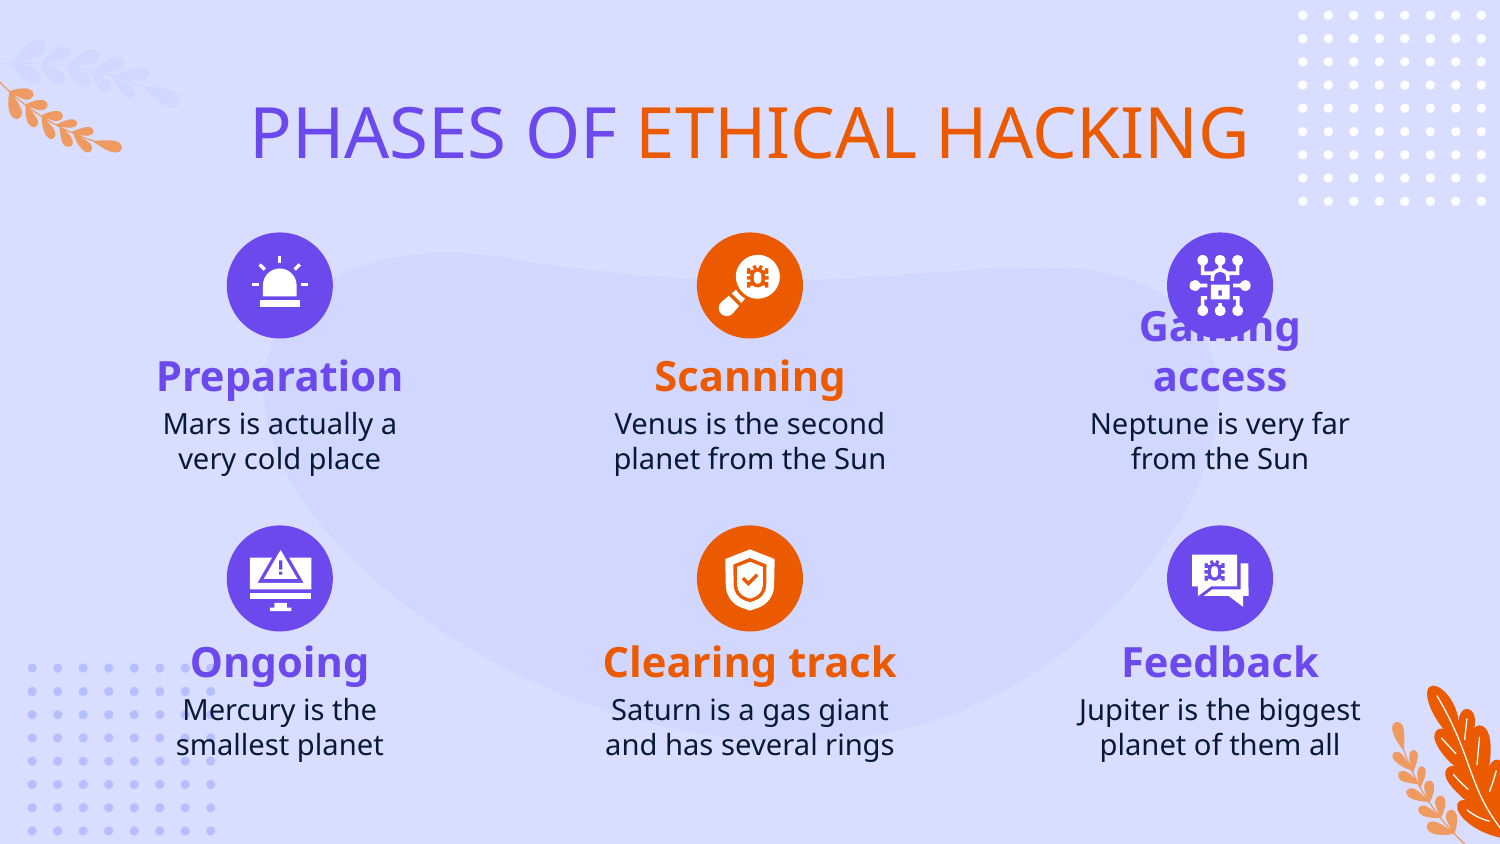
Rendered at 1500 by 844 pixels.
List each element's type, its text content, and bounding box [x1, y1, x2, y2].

subtitle Feedback [1057, 642, 1383, 702]
subtitle Neptune is very far from the Sun [1057, 415, 1383, 470]
subtitle Gaining access [1057, 356, 1383, 415]
text_box [1167, 525, 1274, 632]
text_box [724, 549, 775, 611]
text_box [249, 549, 312, 612]
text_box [718, 254, 782, 317]
text_box [696, 525, 803, 632]
subtitle Ongoing [116, 642, 443, 702]
subtitle Saturn is a gas giant and has several rings [587, 702, 913, 756]
subtitle Mars is actually a very cold place [116, 415, 443, 470]
subtitle Clearing track [587, 642, 913, 702]
subtitle Preparation [116, 356, 443, 415]
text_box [1189, 254, 1253, 317]
subtitle Mercury is the smallest planet [116, 702, 443, 756]
subtitle Jupiter is the biggest planet of them all [1057, 702, 1383, 756]
text_box [1167, 232, 1274, 339]
text_box [226, 525, 333, 632]
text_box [1191, 554, 1249, 608]
text_box [226, 232, 333, 339]
subtitle Scanning [587, 356, 913, 415]
subtitle Venus is the second planet from the Sun [587, 415, 913, 470]
text_box [696, 232, 803, 339]
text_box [251, 255, 309, 308]
title PHASES OF ETHICAL HACKING [118, 72, 1382, 167]
